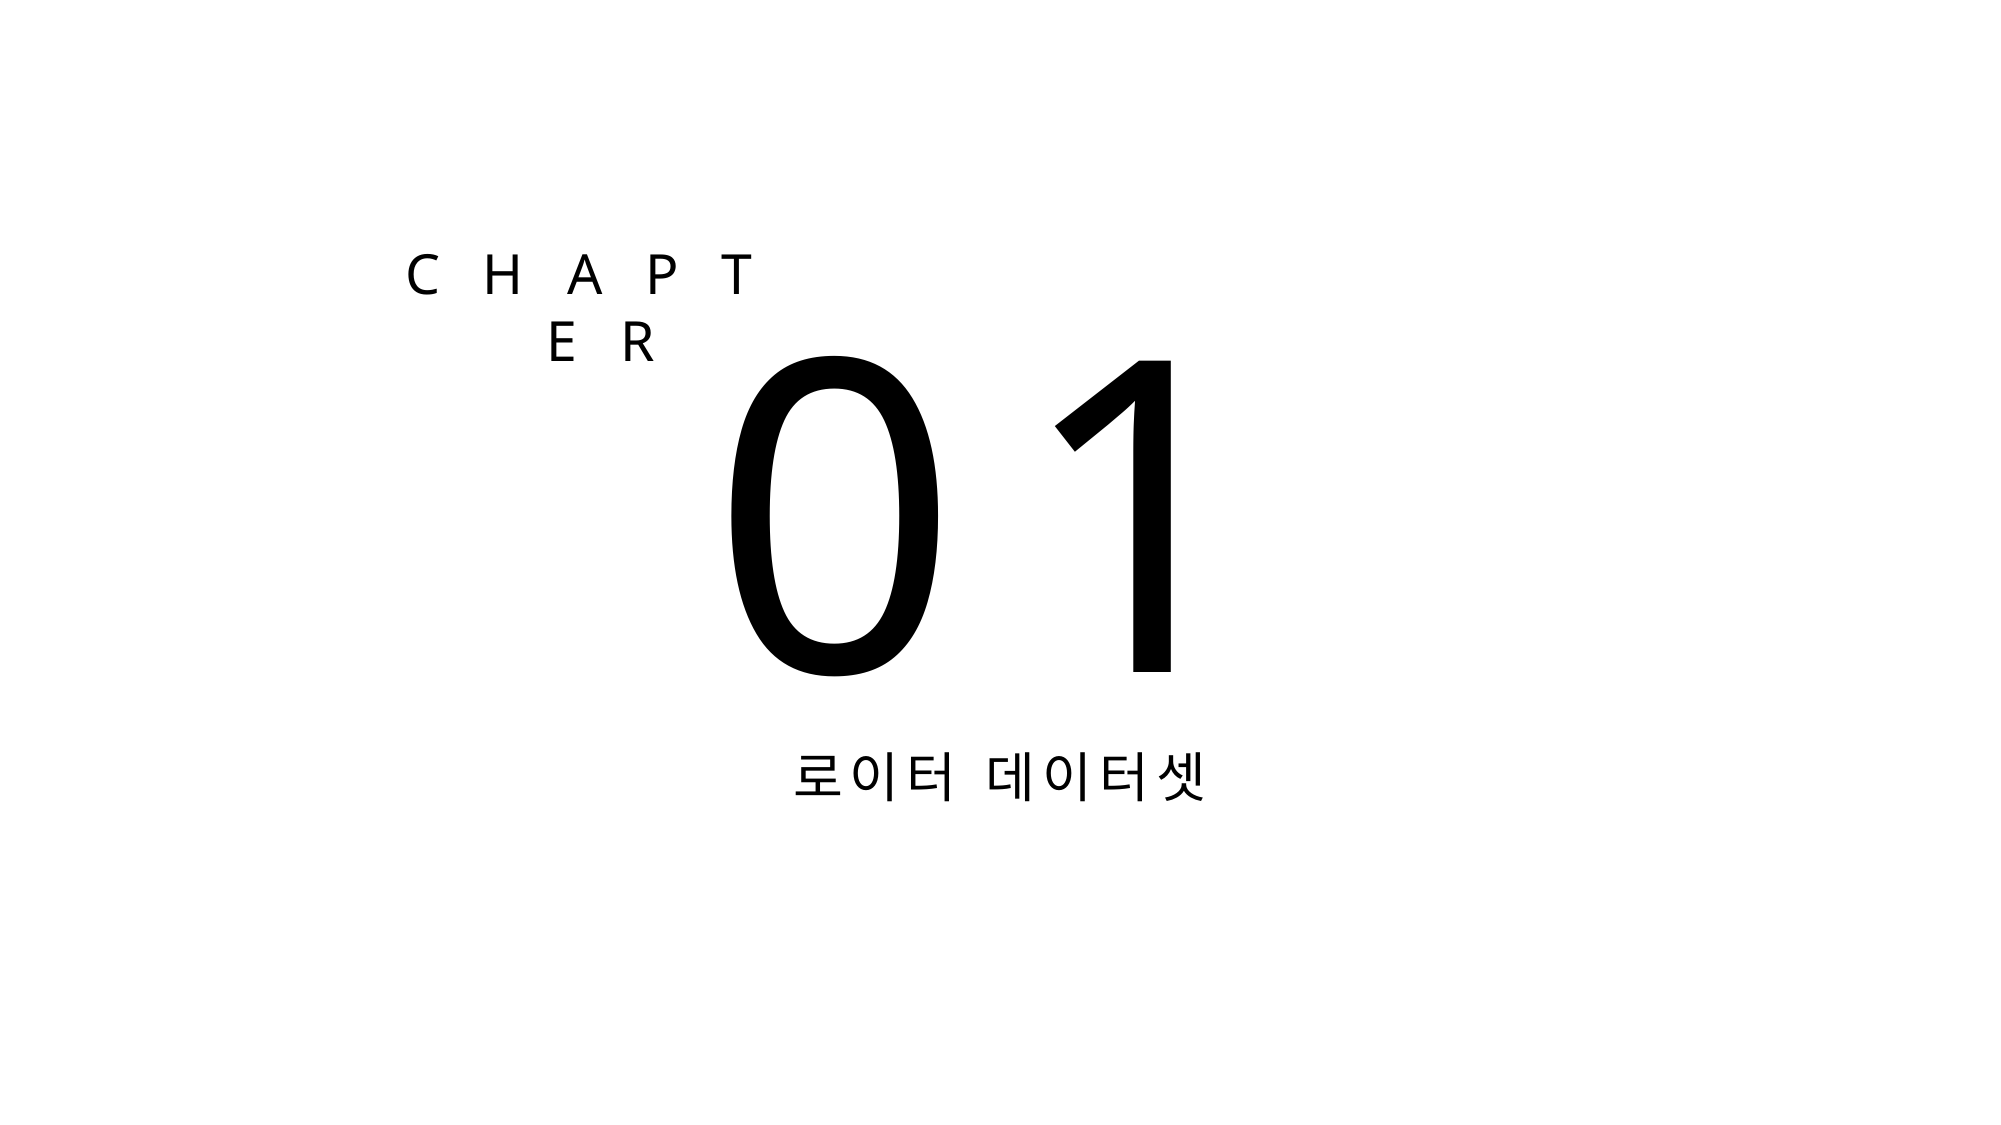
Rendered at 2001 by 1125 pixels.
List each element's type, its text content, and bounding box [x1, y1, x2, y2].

text_box 01 [184, 229, 1792, 768]
text_box 로이터 데이터셋 [483, 768, 1517, 817]
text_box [375, 231, 827, 382]
